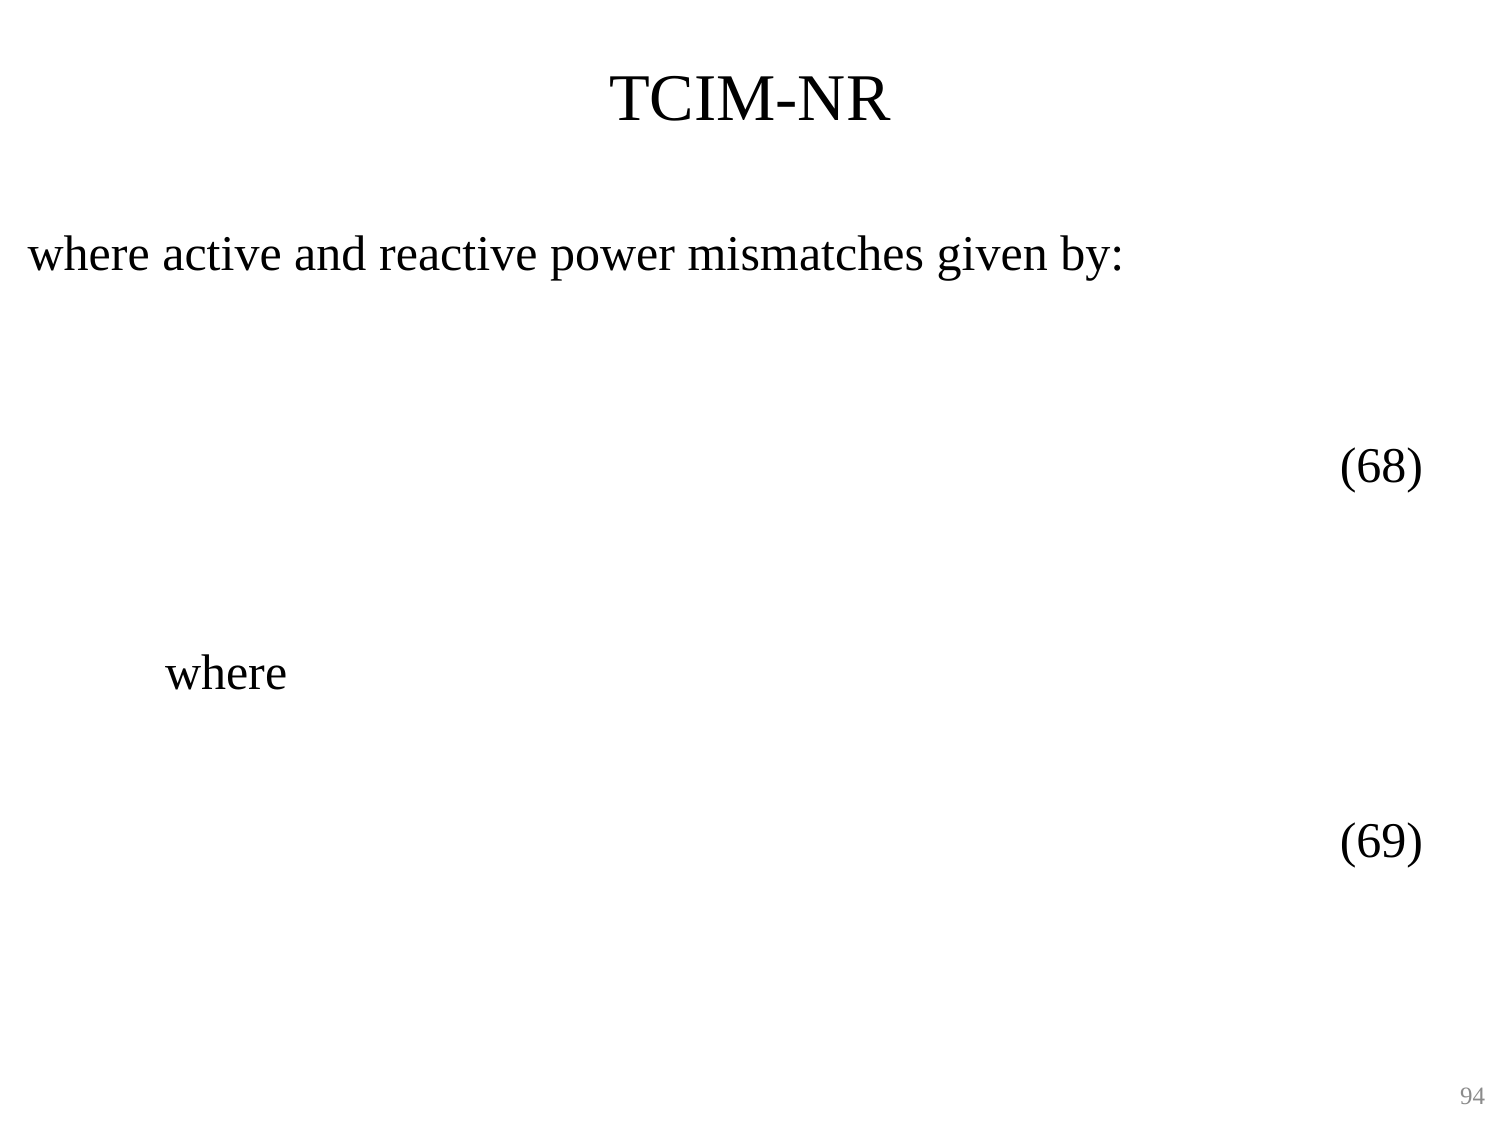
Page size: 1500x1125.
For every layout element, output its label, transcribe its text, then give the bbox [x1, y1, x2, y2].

title TCIM-NR [75, 0, 1425, 188]
text_box (68) [1325, 424, 1450, 500]
slide_number 94 [1149, 1065, 1500, 1125]
text_box (69) [1325, 799, 1450, 875]
